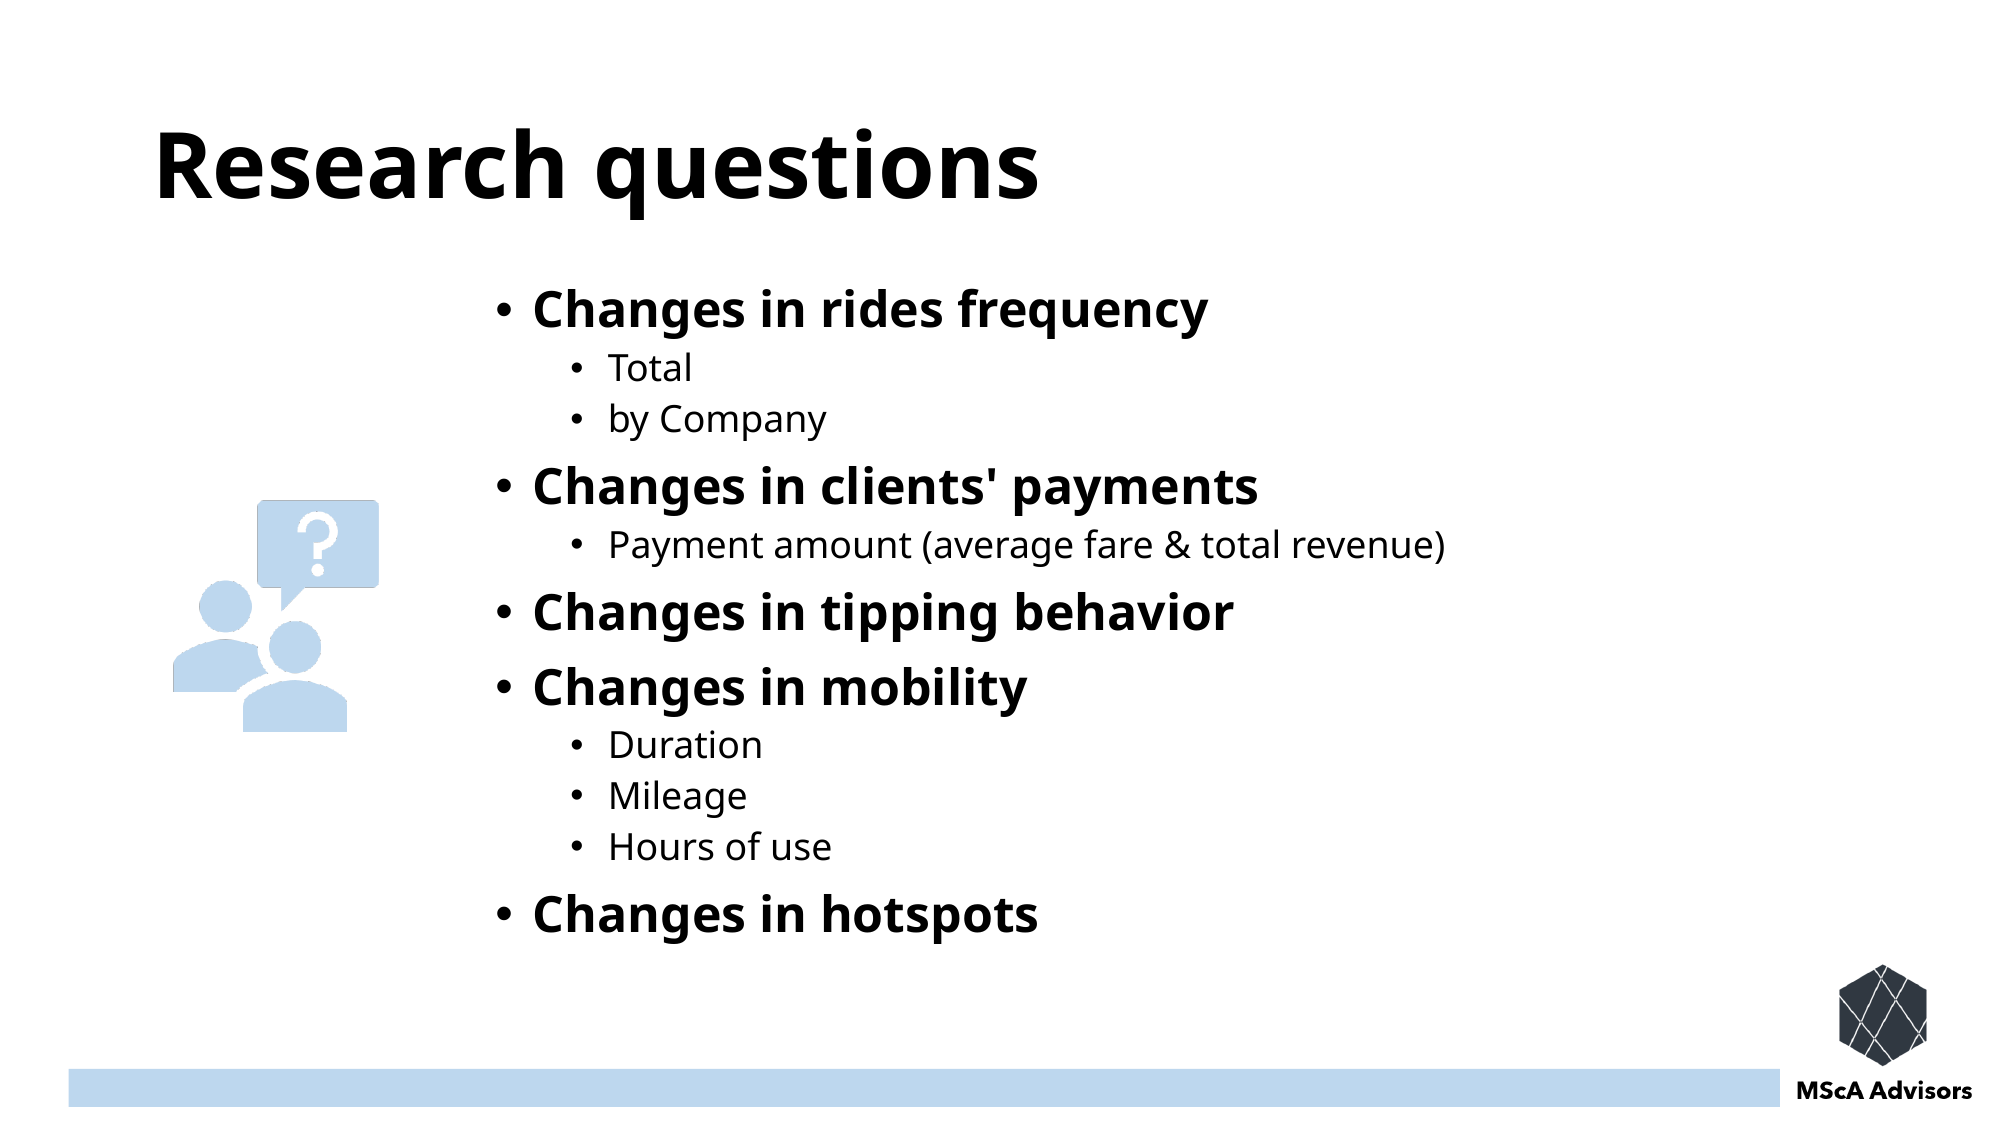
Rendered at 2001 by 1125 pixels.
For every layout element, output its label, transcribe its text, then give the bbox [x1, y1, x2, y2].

list Changes in rides frequency Total by Company Changes in clients' payments Payment amount (average fare & total revenue) Changes in tipping behavior Changes in mobility Duration Mileage Hours of use Changes in hotspots [480, 277, 1760, 1014]
text_box [67, 1068, 1780, 1108]
picture [1780, 954, 1981, 1111]
picture [137, 477, 415, 755]
title Research questions [137, 59, 1863, 278]
